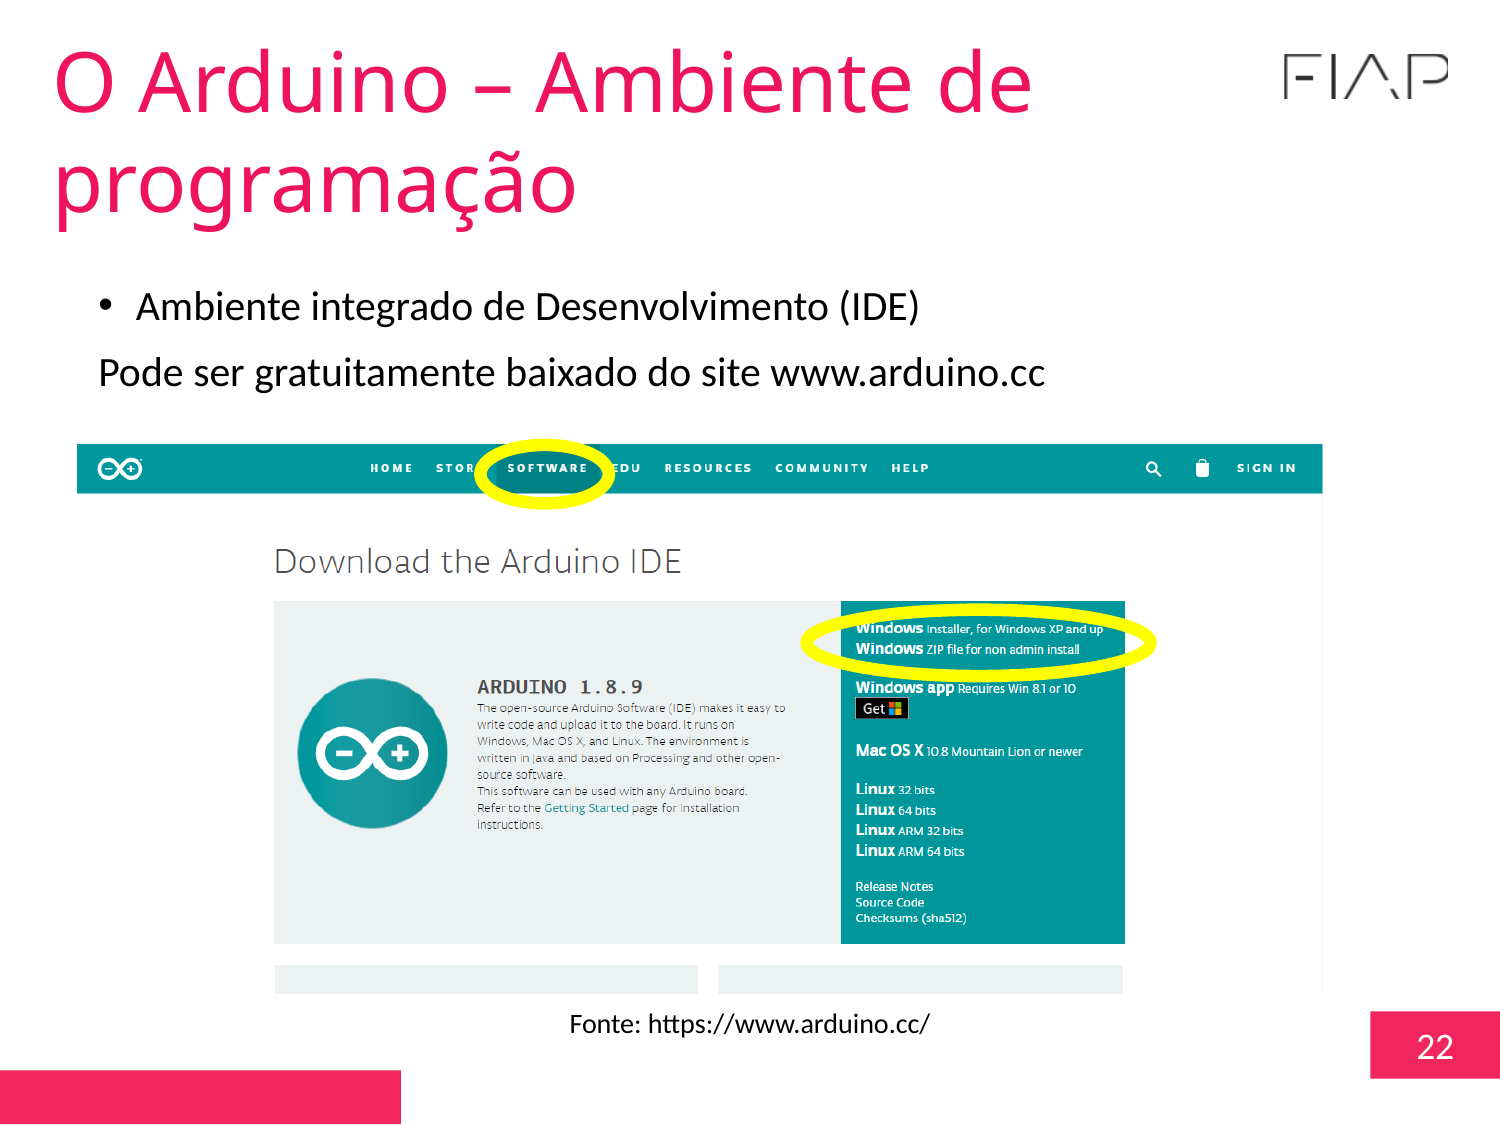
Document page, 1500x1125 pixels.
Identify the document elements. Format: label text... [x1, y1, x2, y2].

text_box O Arduino – Ambiente de programação [37, 21, 1075, 237]
text_box Fonte: https://www.arduino.cc/ [520, 997, 980, 1046]
picture [77, 444, 1323, 994]
list Ambiente integrado de Desenvolvimento (IDE) Pode ser gratuitamente baixado do site www.arduino.cc [83, 276, 1222, 444]
